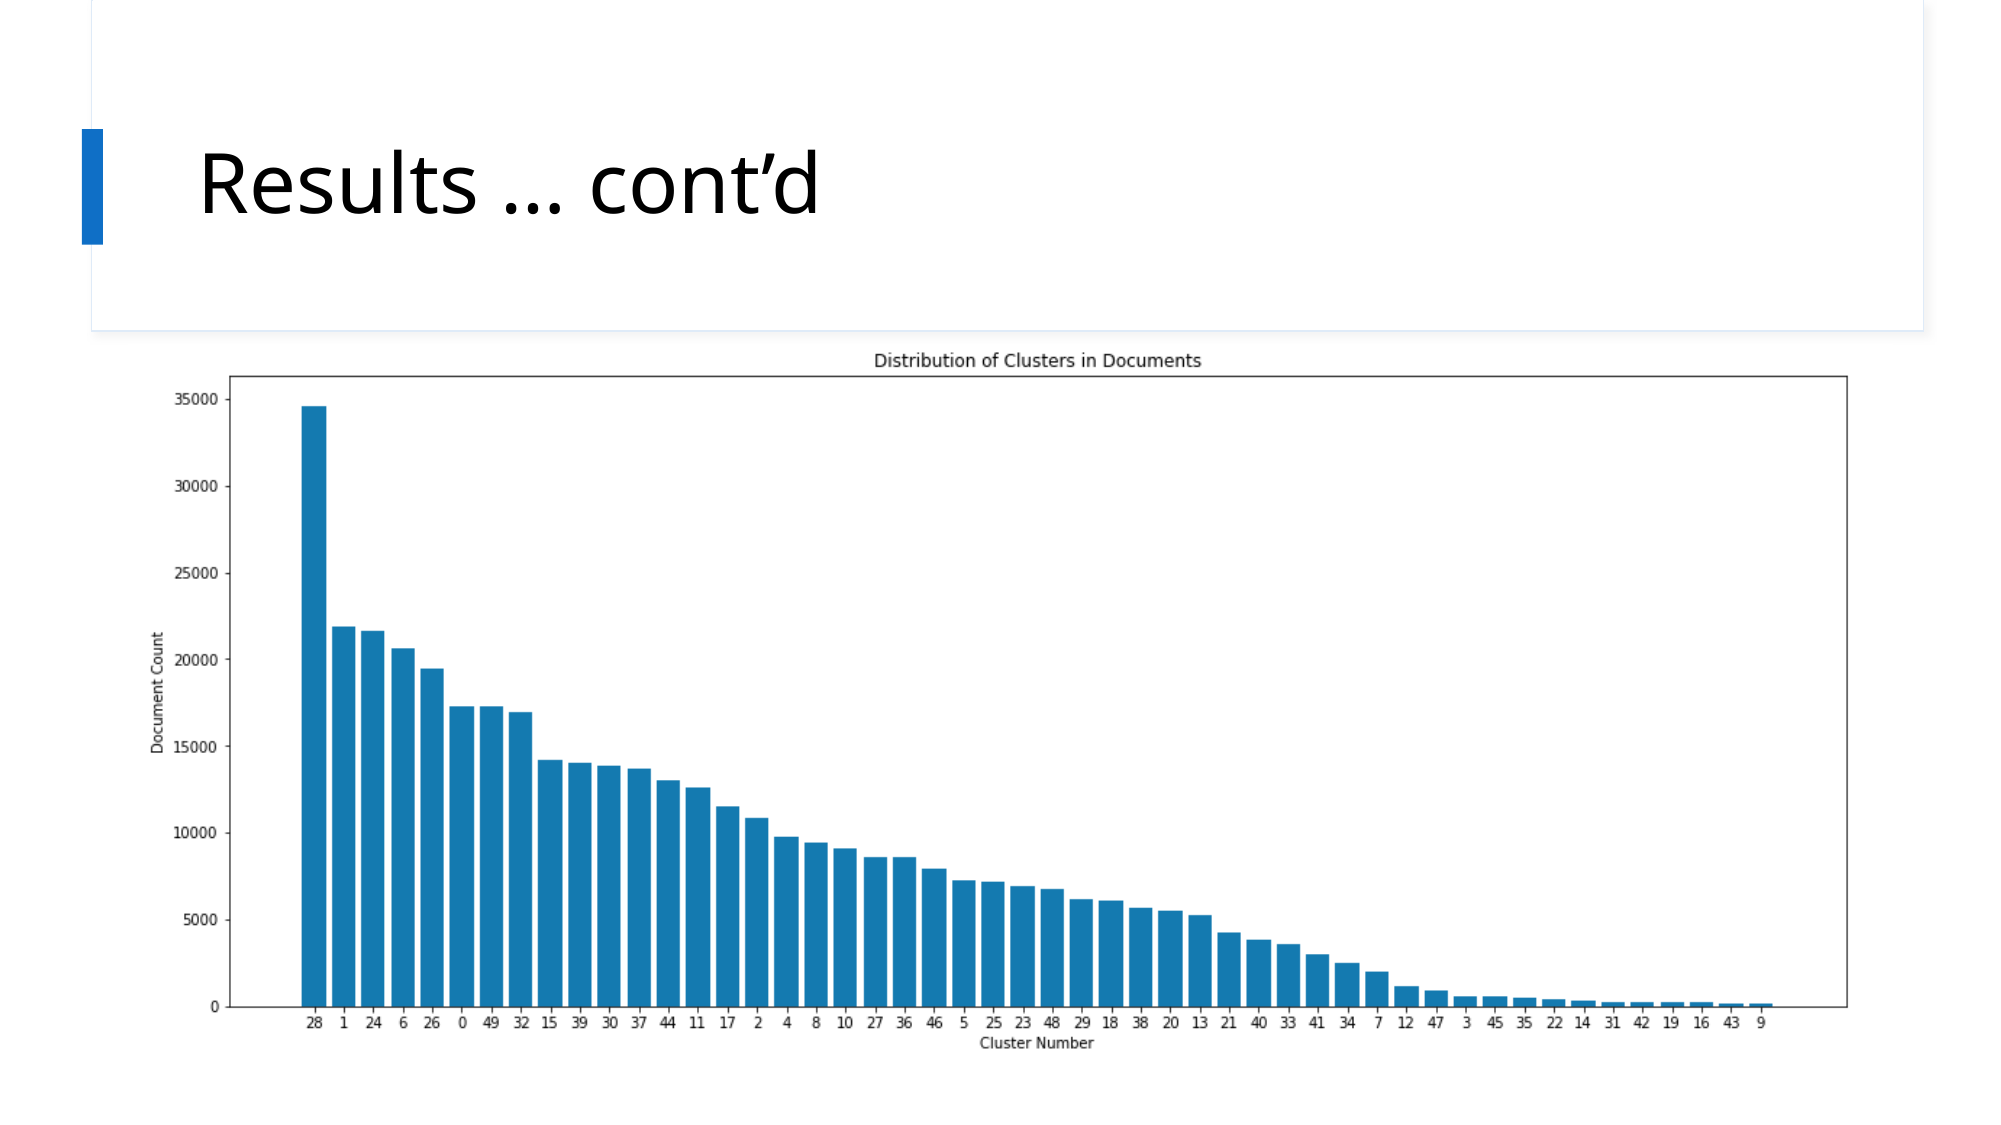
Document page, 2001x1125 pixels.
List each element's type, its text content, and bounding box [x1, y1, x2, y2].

title Results … cont’d [183, 90, 1851, 284]
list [128, 344, 1893, 1069]
